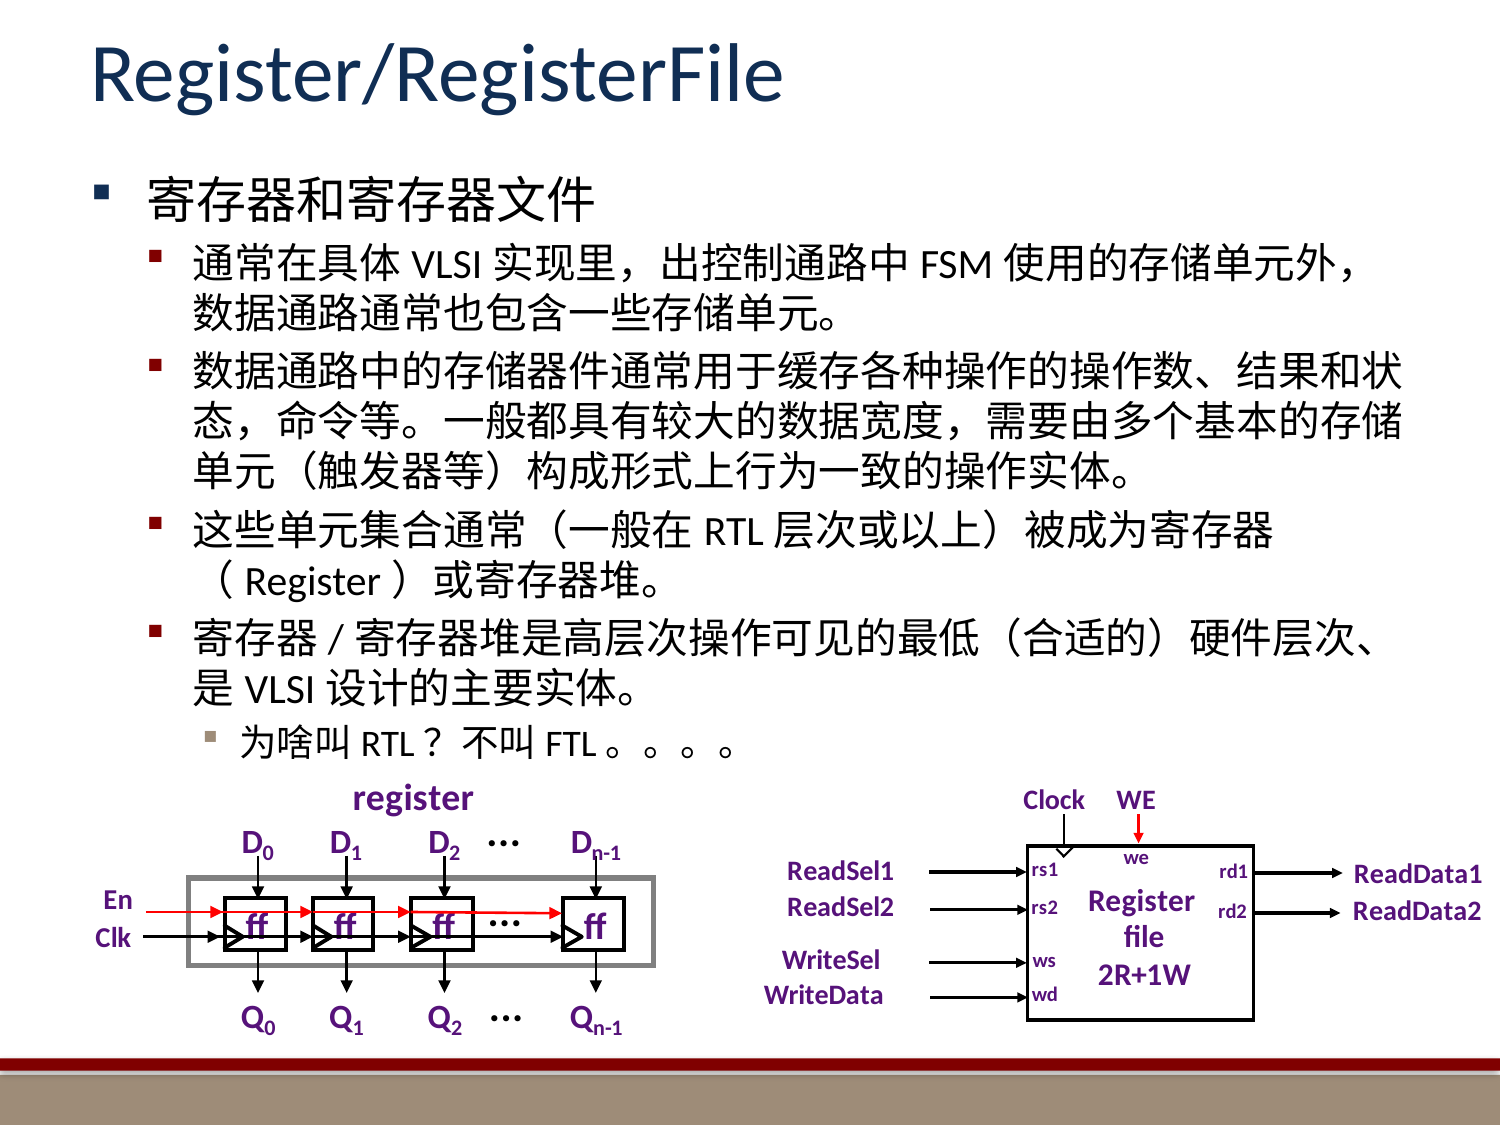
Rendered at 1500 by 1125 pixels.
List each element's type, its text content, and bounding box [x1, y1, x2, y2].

list 寄存器和寄存器文件 通常在具体VLSI实现里，出控制通路中FSM使用的存储单元外，数据通路通常也包含一些存储单元。 数据通路中的存储器件通常用于缓存各种操作的操作数、结果和状态，命令等。一般都具有较大的数据宽度，需要由多个基本的存储单元（触发器等）构成形式上行为一致的操作实体。 这些单元集合通常（一般在RTL层次或以上）被成为寄存器（Register）或寄存器堆。 寄存器/寄存器堆是高层次操作可见的最低（合适的）硬件层次、是VLSI设计的主要实体。 为啥叫RTL？不叫FTL。。。。 [74, 160, 1426, 1036]
title Register/RegisterFile [74, 0, 1426, 138]
picture [726, 774, 1500, 1022]
picture [76, 763, 657, 1043]
